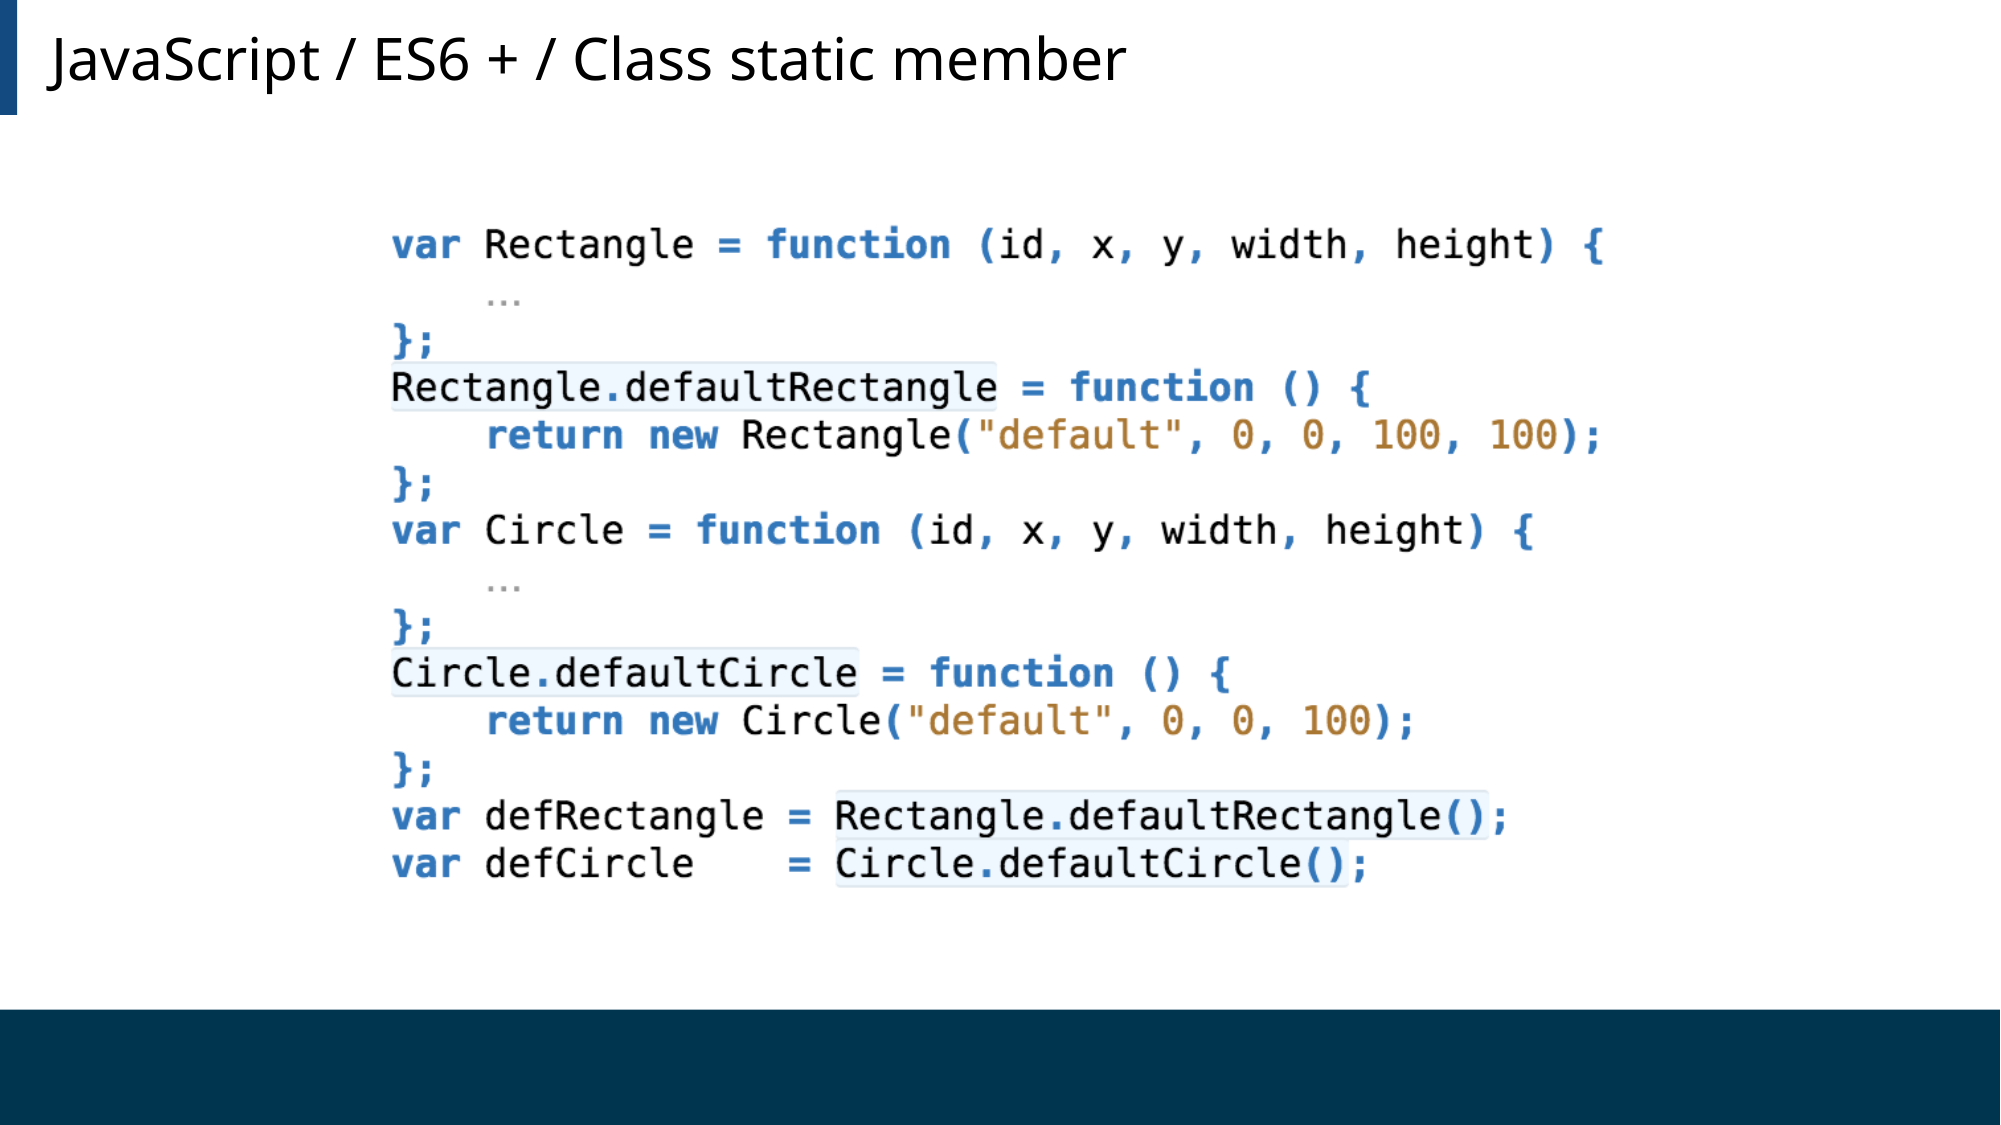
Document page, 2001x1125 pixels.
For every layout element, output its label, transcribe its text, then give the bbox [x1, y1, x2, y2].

picture [377, 207, 1664, 910]
title JavaScript / ES6 + / Class static member [39, 0, 1977, 114]
list [1354, 522, 2000, 1125]
